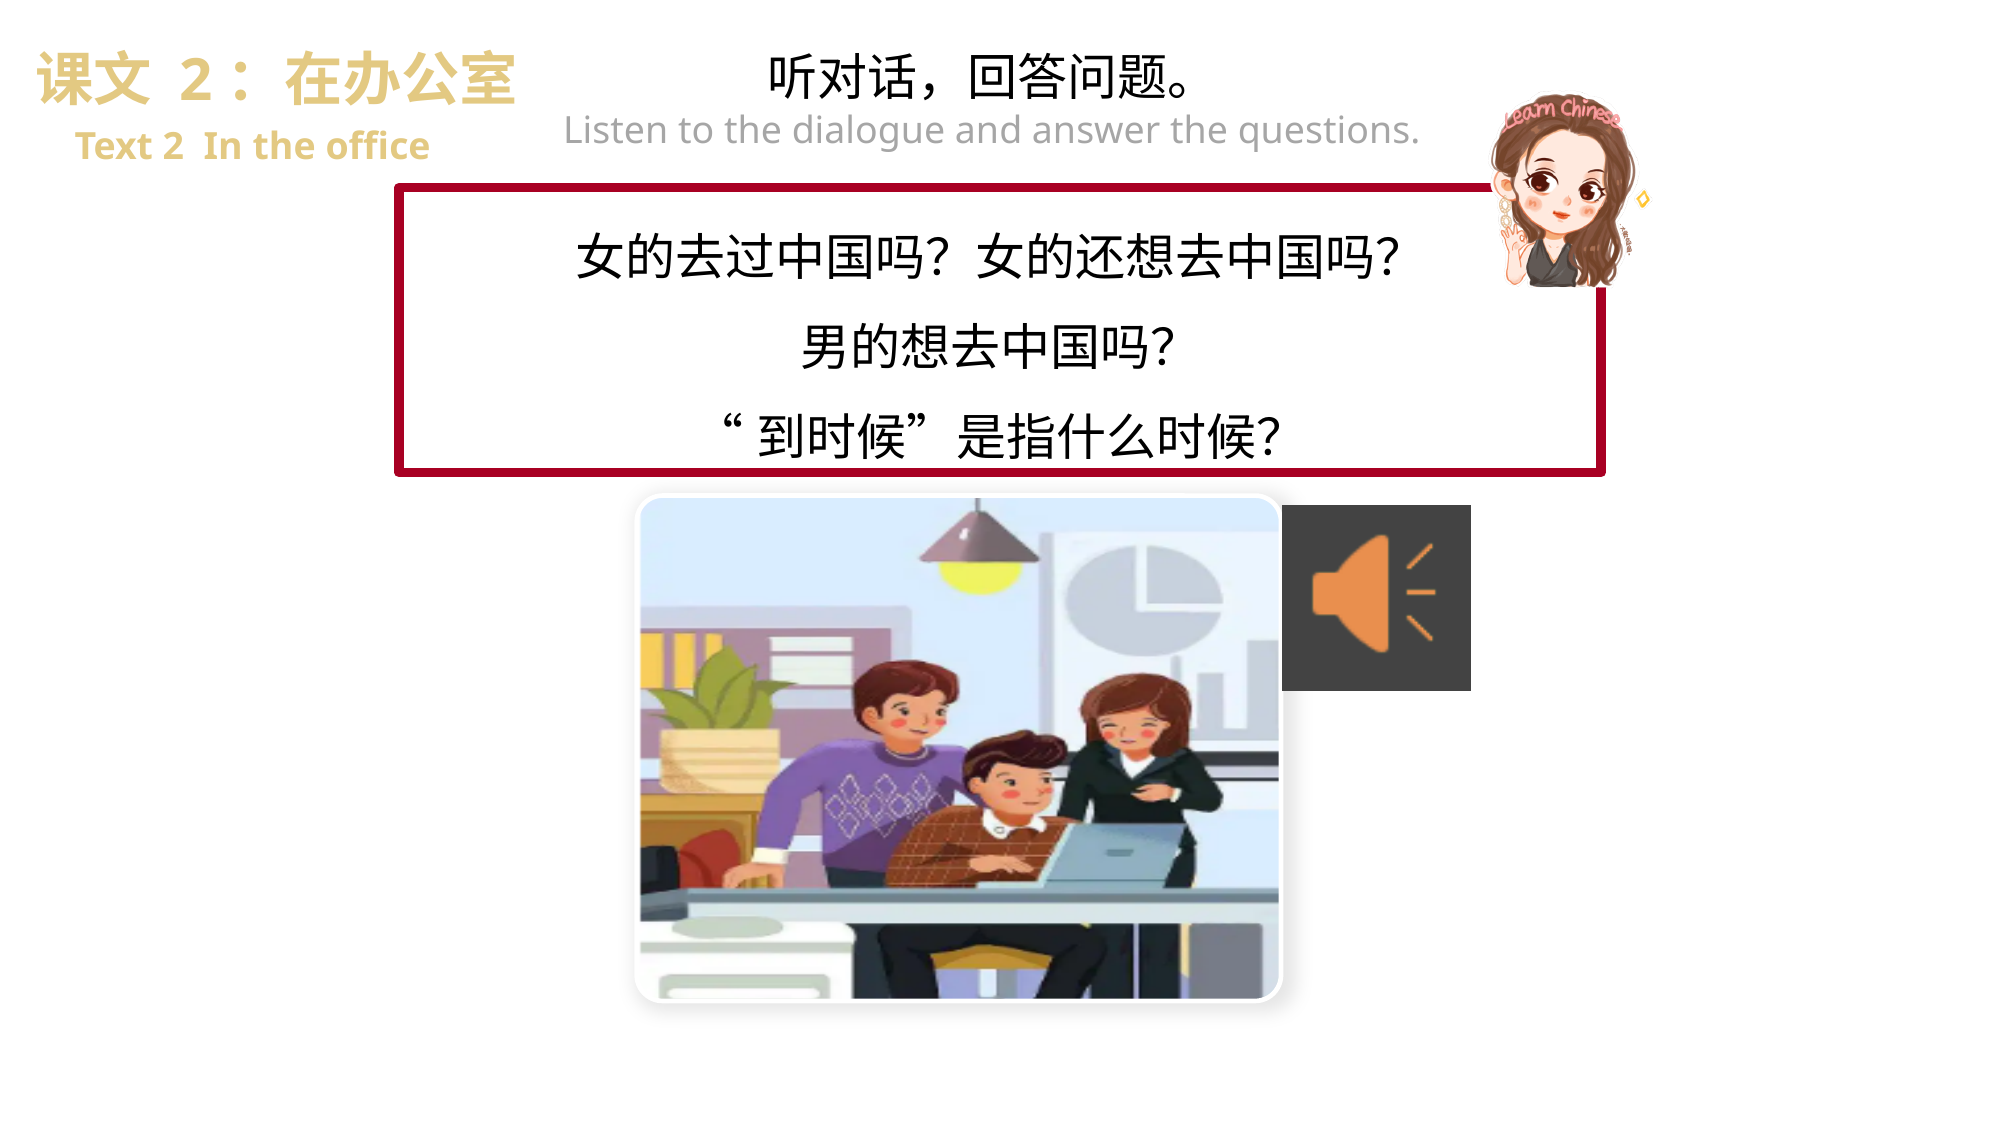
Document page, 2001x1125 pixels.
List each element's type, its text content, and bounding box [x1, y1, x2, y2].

text_box Text 2 In the office [59, 115, 398, 175]
text_box 听对话，回答问题。 Listen to the dialogue and answer the questions. [548, 38, 1437, 63]
text_box [636, 495, 1282, 1001]
text_box 课文 2：在办公室 [20, 35, 533, 120]
picture [1280, 503, 1472, 692]
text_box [398, 63, 1696, 476]
